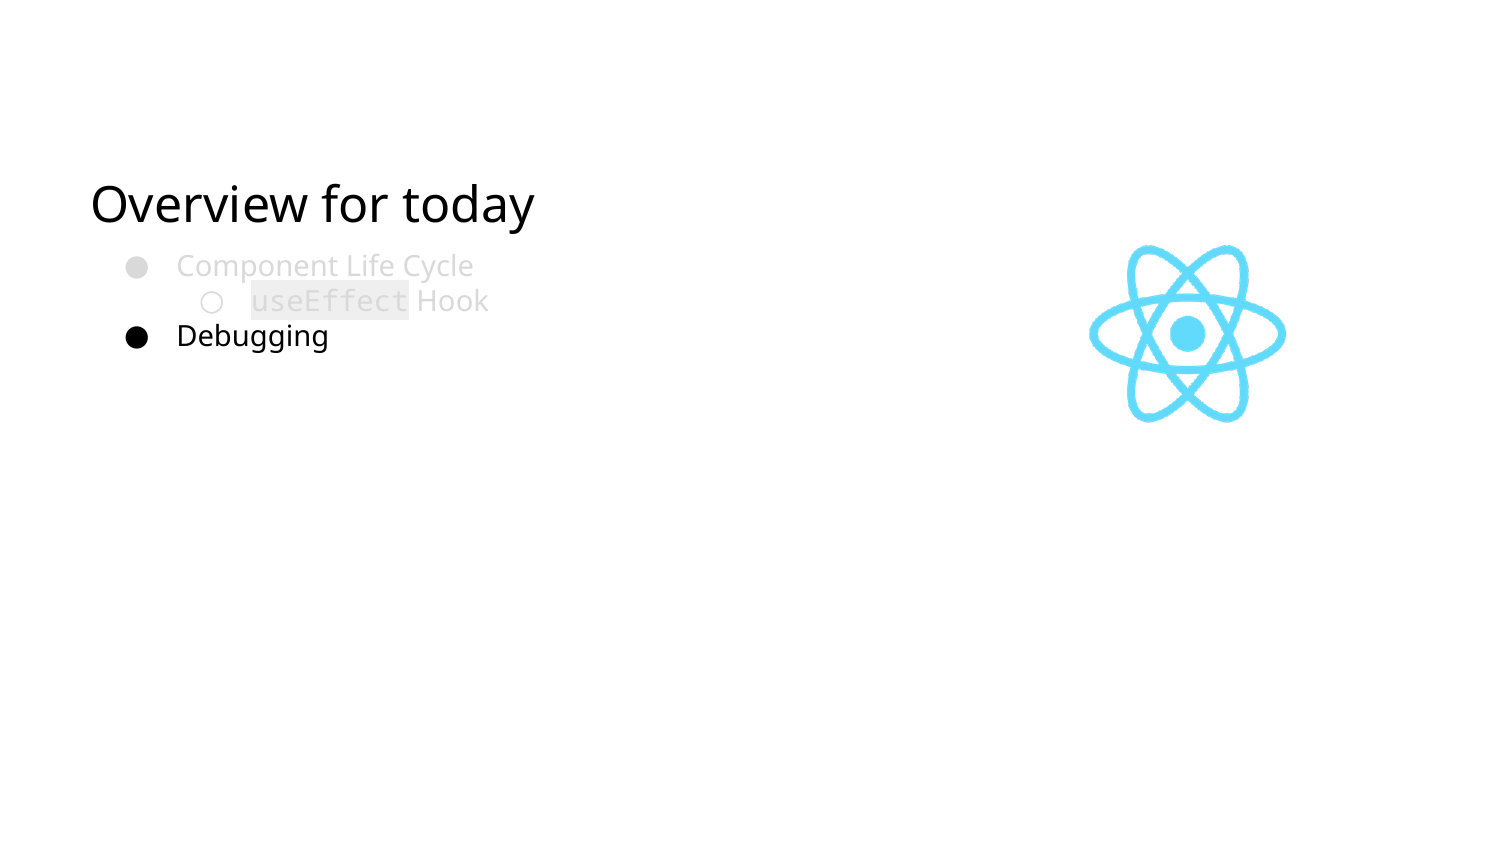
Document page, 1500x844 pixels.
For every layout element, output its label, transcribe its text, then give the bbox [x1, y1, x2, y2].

picture [1074, 224, 1301, 450]
text_box Component Life Cycle useEffect Hook Debugging [86, 232, 969, 544]
text_box Overview for today [0, 157, 1500, 257]
